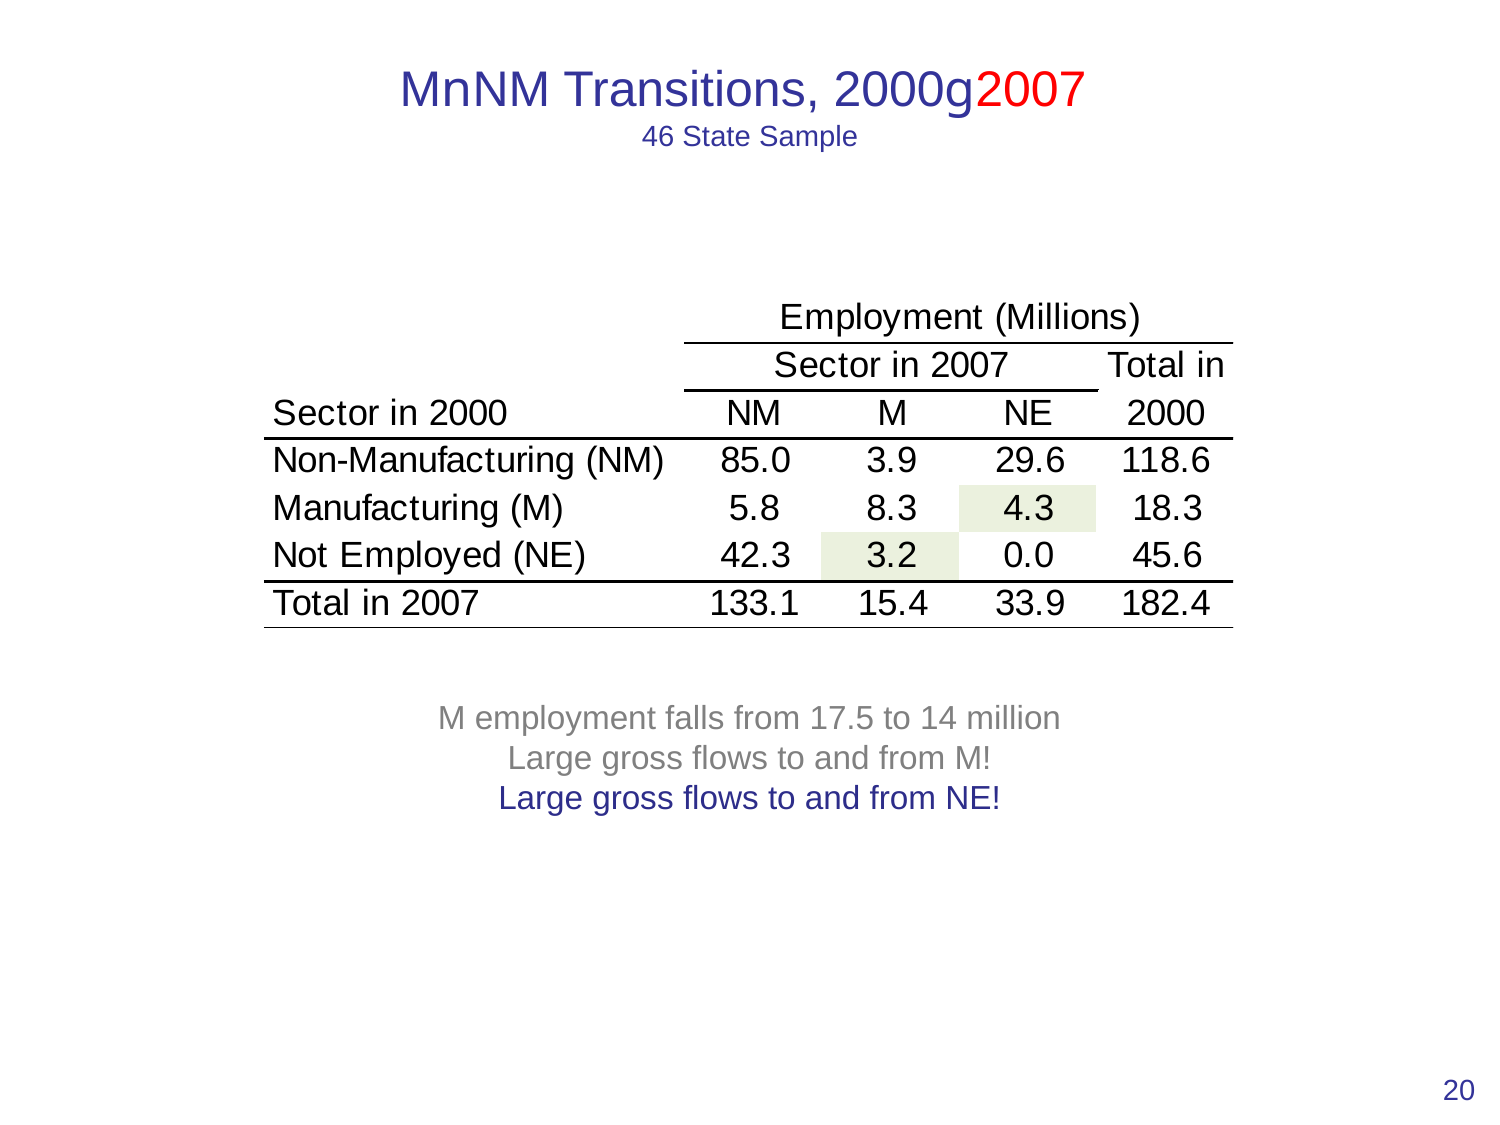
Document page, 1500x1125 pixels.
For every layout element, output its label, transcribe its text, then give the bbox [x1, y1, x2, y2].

text_box M employment falls from 17.5 to 14 million Large gross flows to and from M! Large gross flows to and from NE! [378, 688, 1122, 864]
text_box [263, 293, 1237, 631]
slide_number 20 [1408, 1028, 1491, 1108]
title MnNM Transitions, 2000g2007 46 State Sample [57, 44, 1443, 165]
